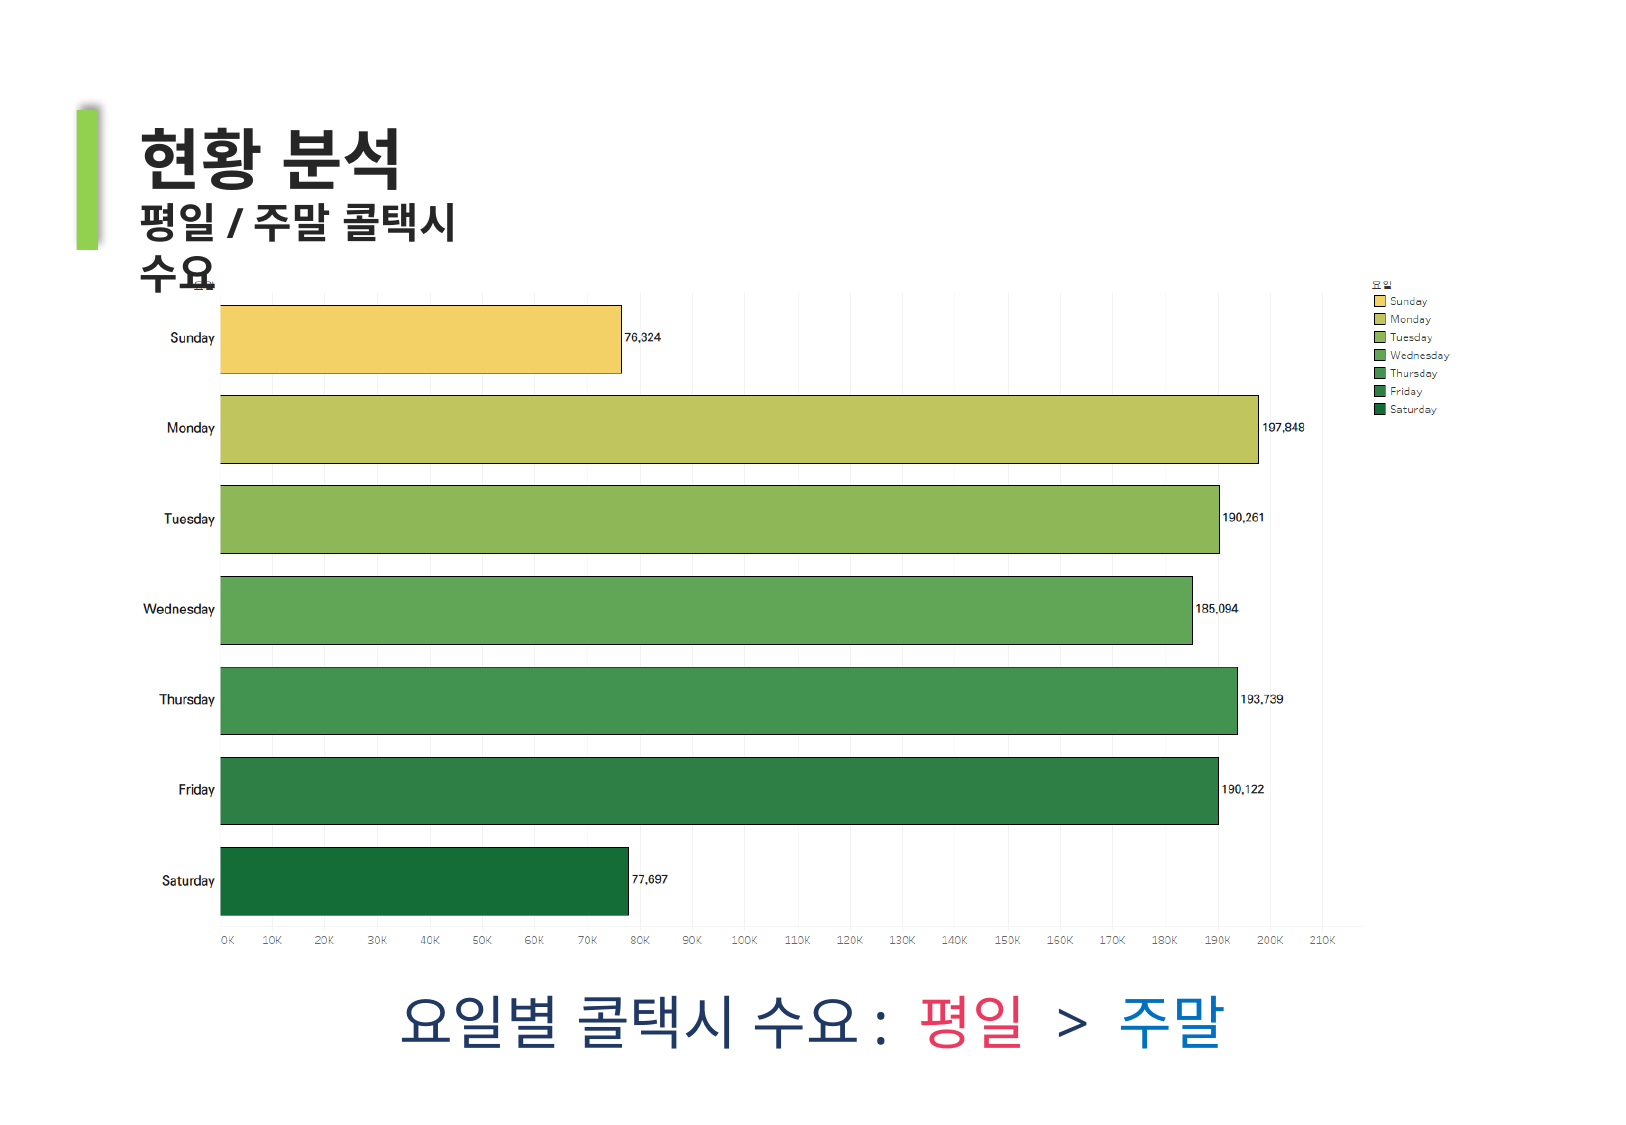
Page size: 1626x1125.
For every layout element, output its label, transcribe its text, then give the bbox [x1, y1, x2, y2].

picture [129, 276, 1496, 951]
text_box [76, 110, 527, 257]
text_box 요일별 콜택시 수요: 평일 > 주말 [207, 979, 1418, 1065]
